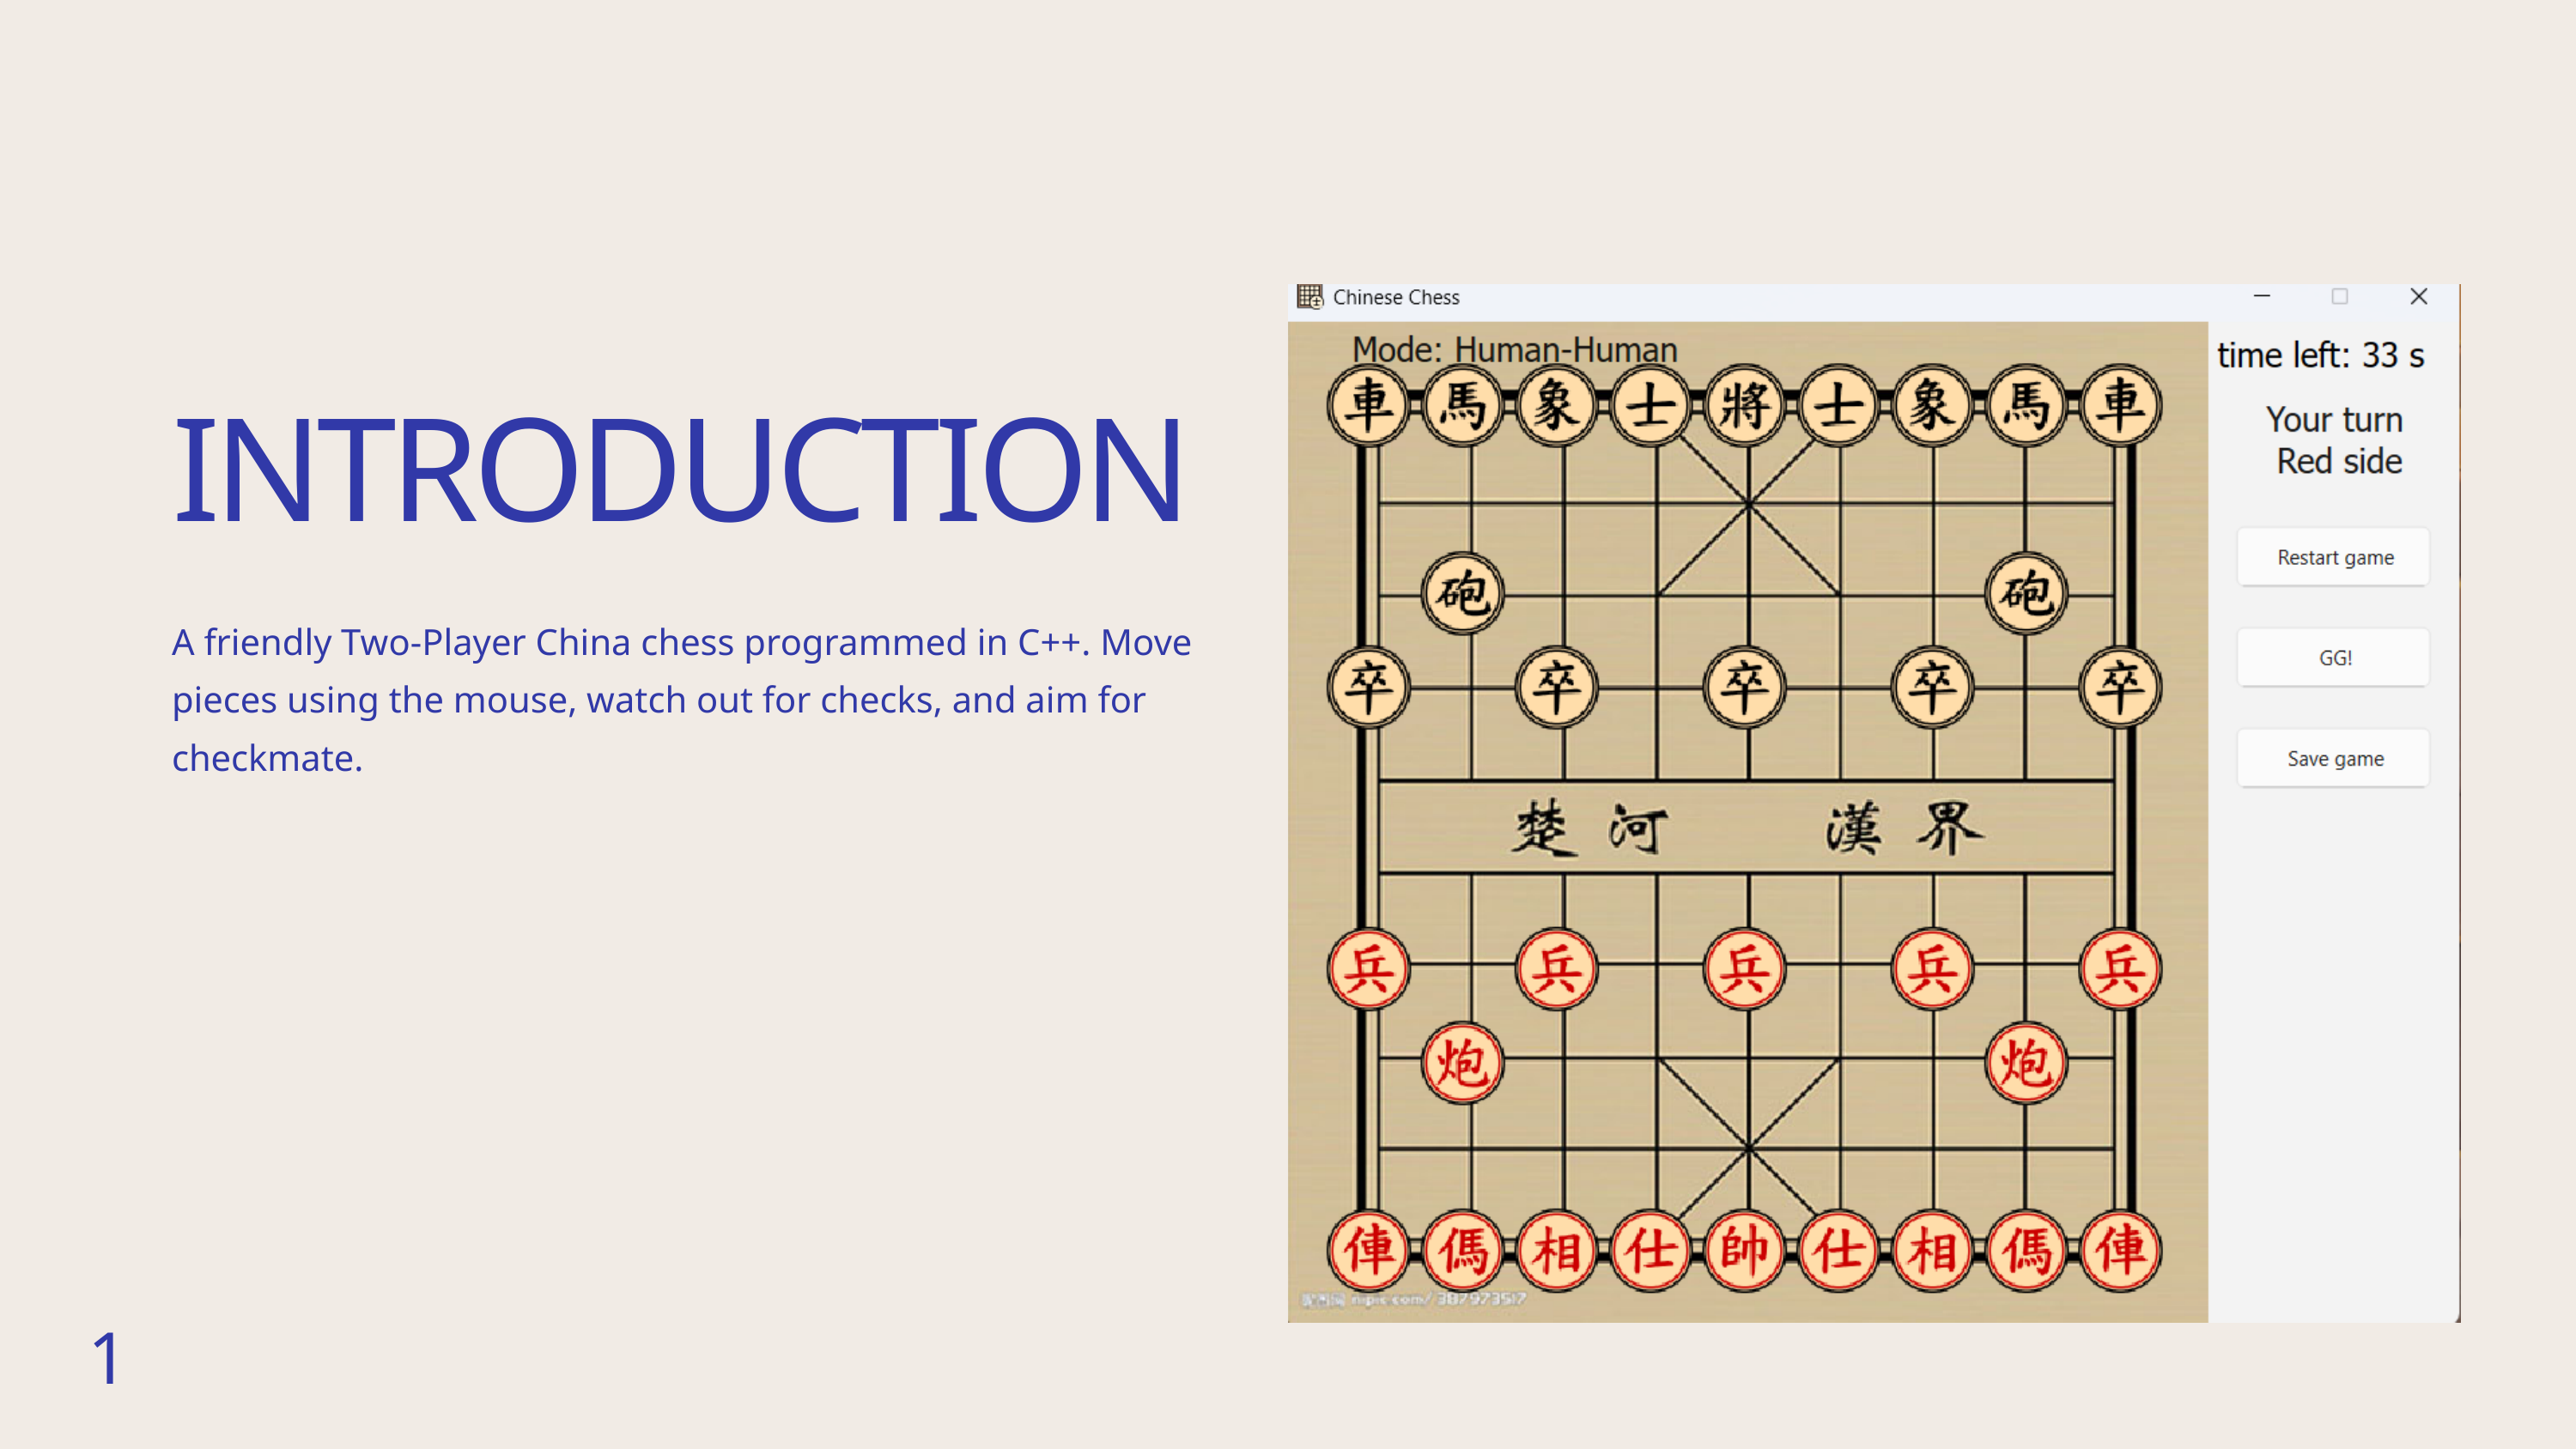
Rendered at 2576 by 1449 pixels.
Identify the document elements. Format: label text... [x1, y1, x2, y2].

text_box A friendly Two-Player China chess programmed in C++. Move pieces using the mouse, watch out for checks, and aim for checkmate. [171, 604, 1238, 779]
text_box 1 [44, 1323, 172, 1399]
text_box INTRODUCTION [171, 407, 1283, 550]
picture [1287, 283, 2461, 1324]
